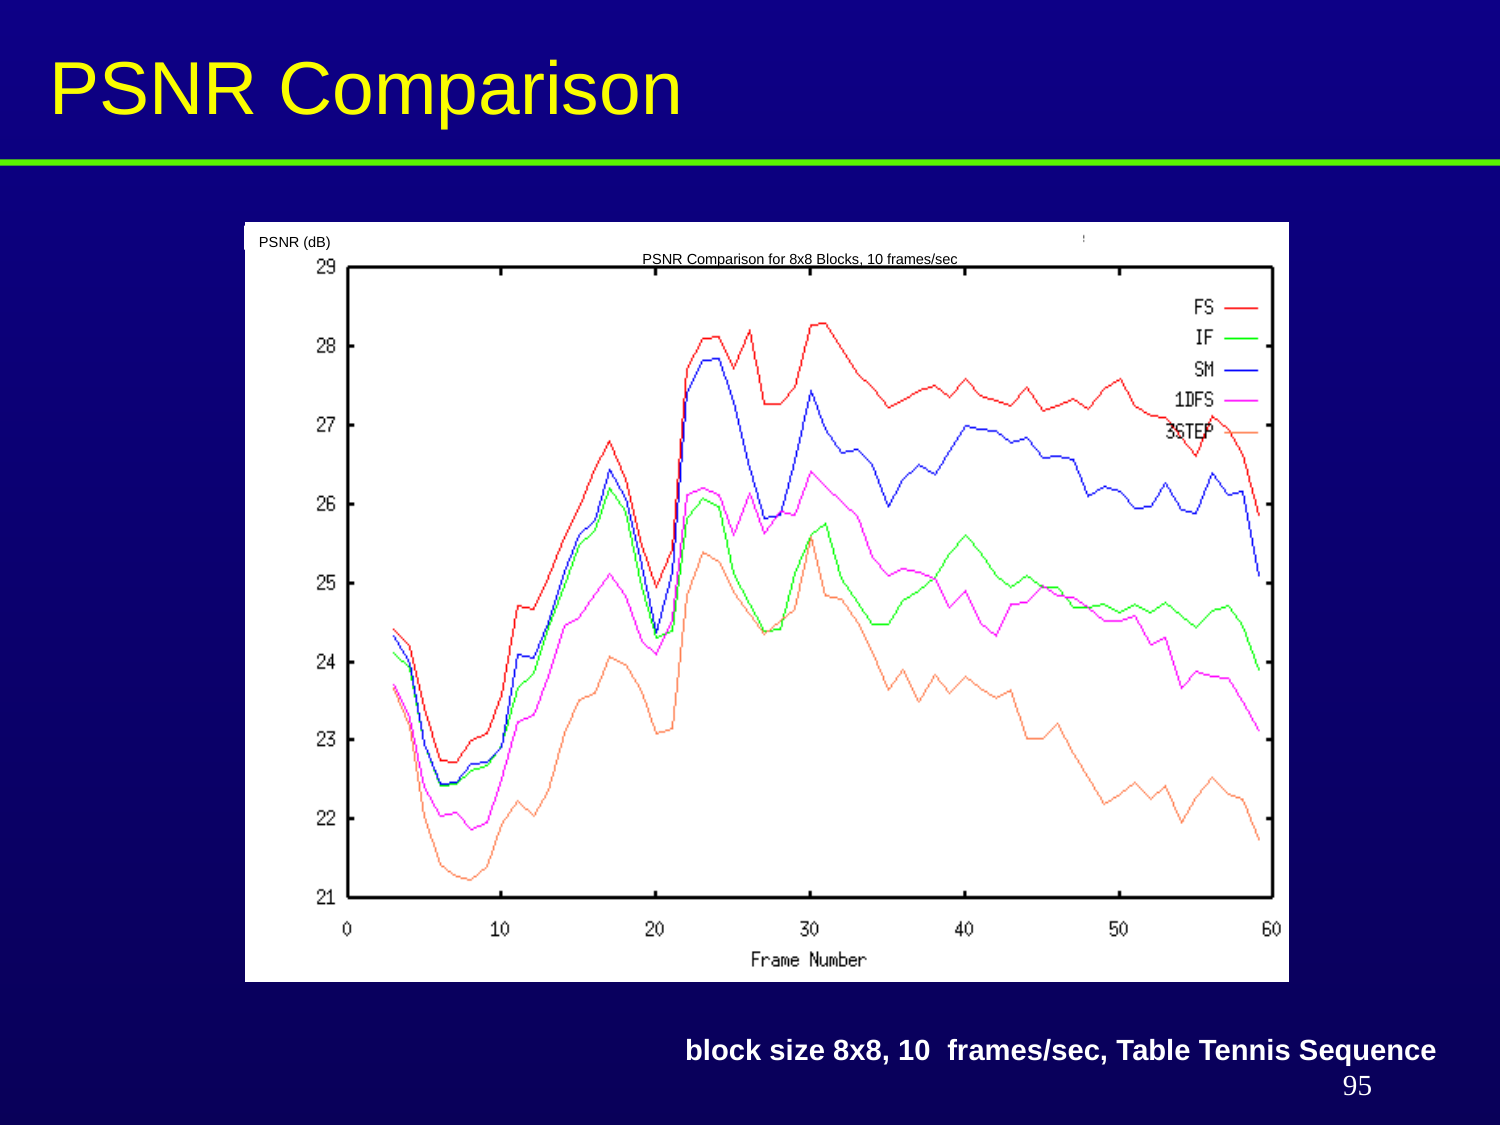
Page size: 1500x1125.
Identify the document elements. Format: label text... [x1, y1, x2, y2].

picture [244, 222, 1289, 982]
text_box block size 8x8, 10 frames/sec, Table Tennis Sequence [670, 1023, 1462, 1074]
slide_number 95 [1074, 1045, 1388, 1122]
text_box PSNR Comparison [34, 32, 699, 138]
